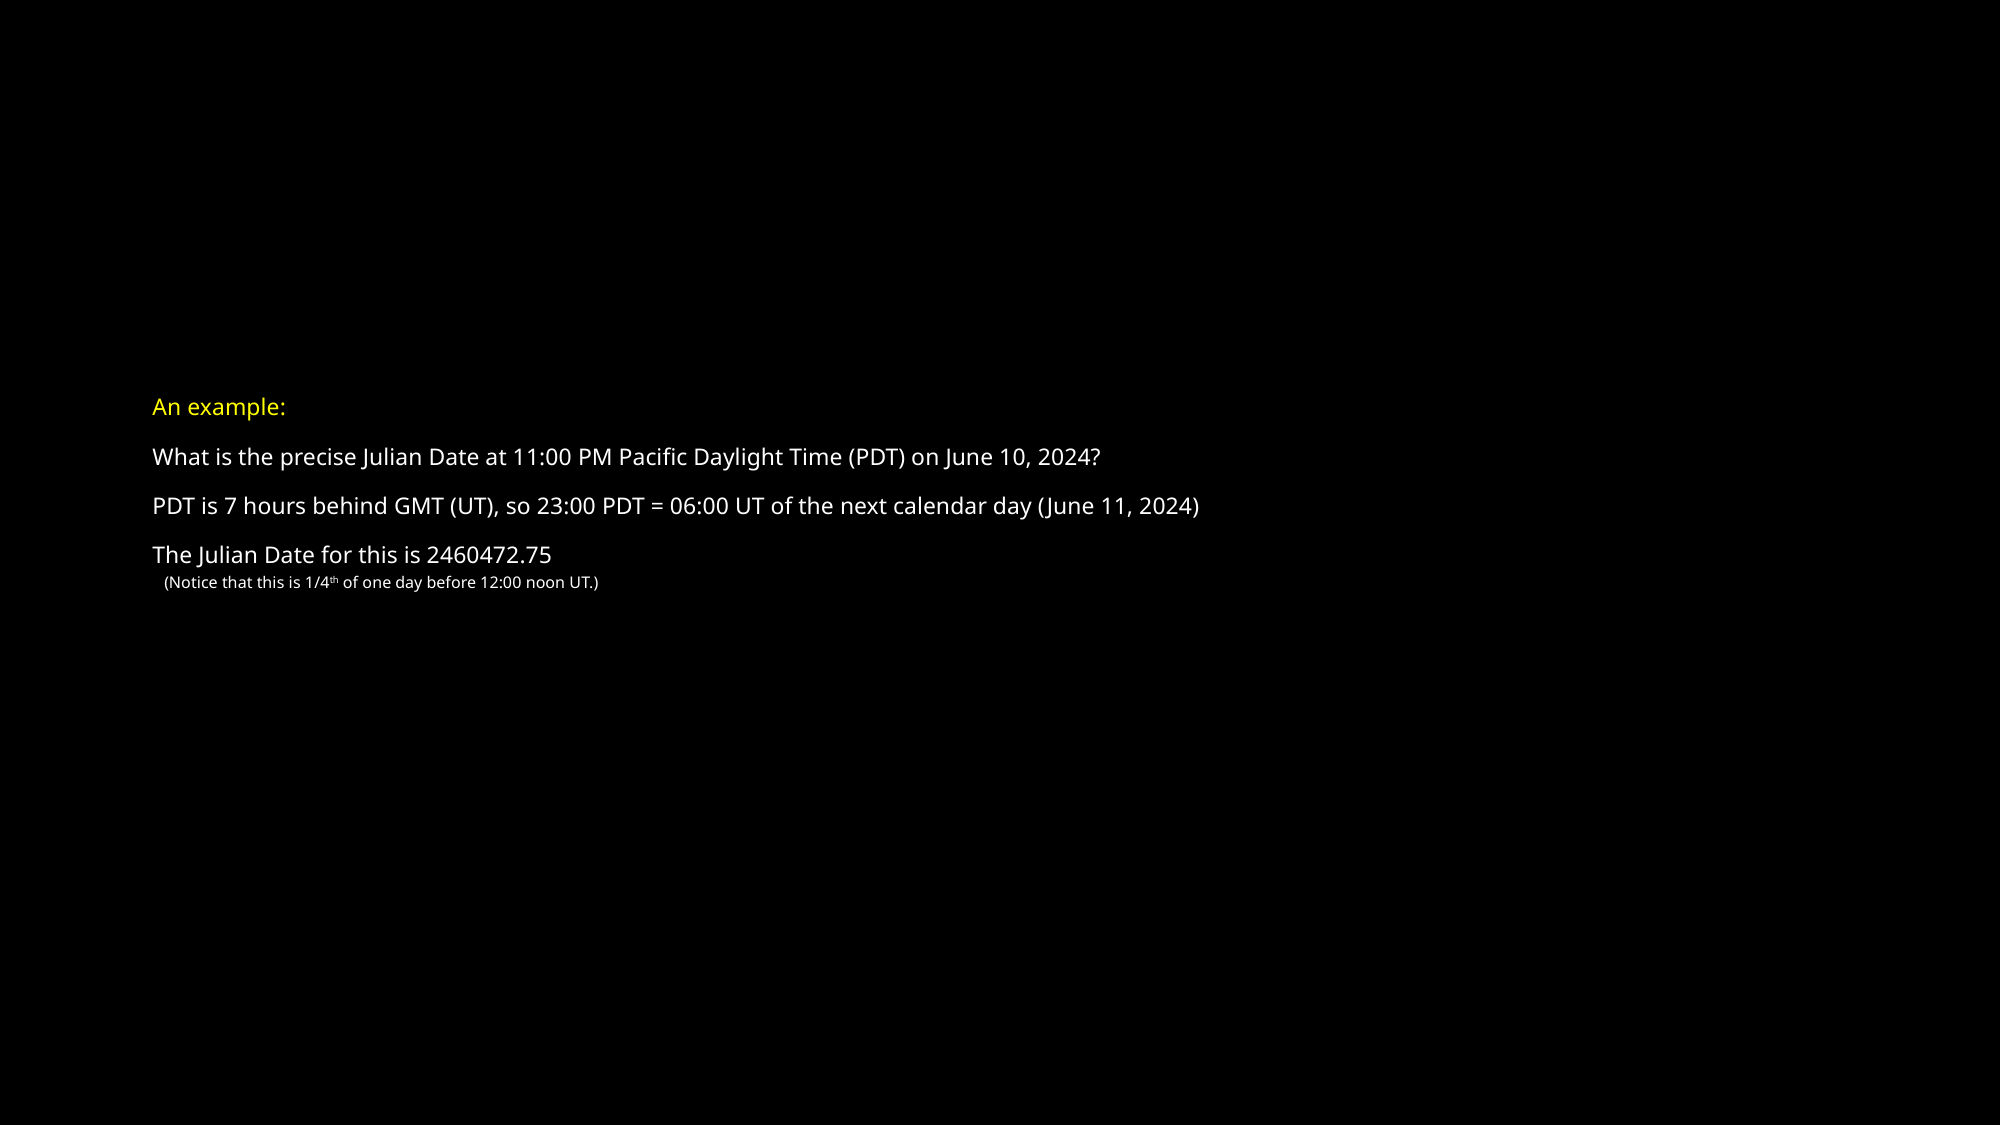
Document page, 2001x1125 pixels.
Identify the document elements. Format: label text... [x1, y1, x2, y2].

title An example: What is the precise Julian Date at 11:00 PM Pacific Daylight Time (PDT) on June 10, 2024? PDT is 7 hours behind GMT (UT), so 23:00 PDT = 06:00 UT of the next calendar day (June 11, 2024) The Julian Date for this is 2460472.75 (Notice that this is 1/4th of one day before 12:00 noon UT.) [137, 386, 1863, 604]
